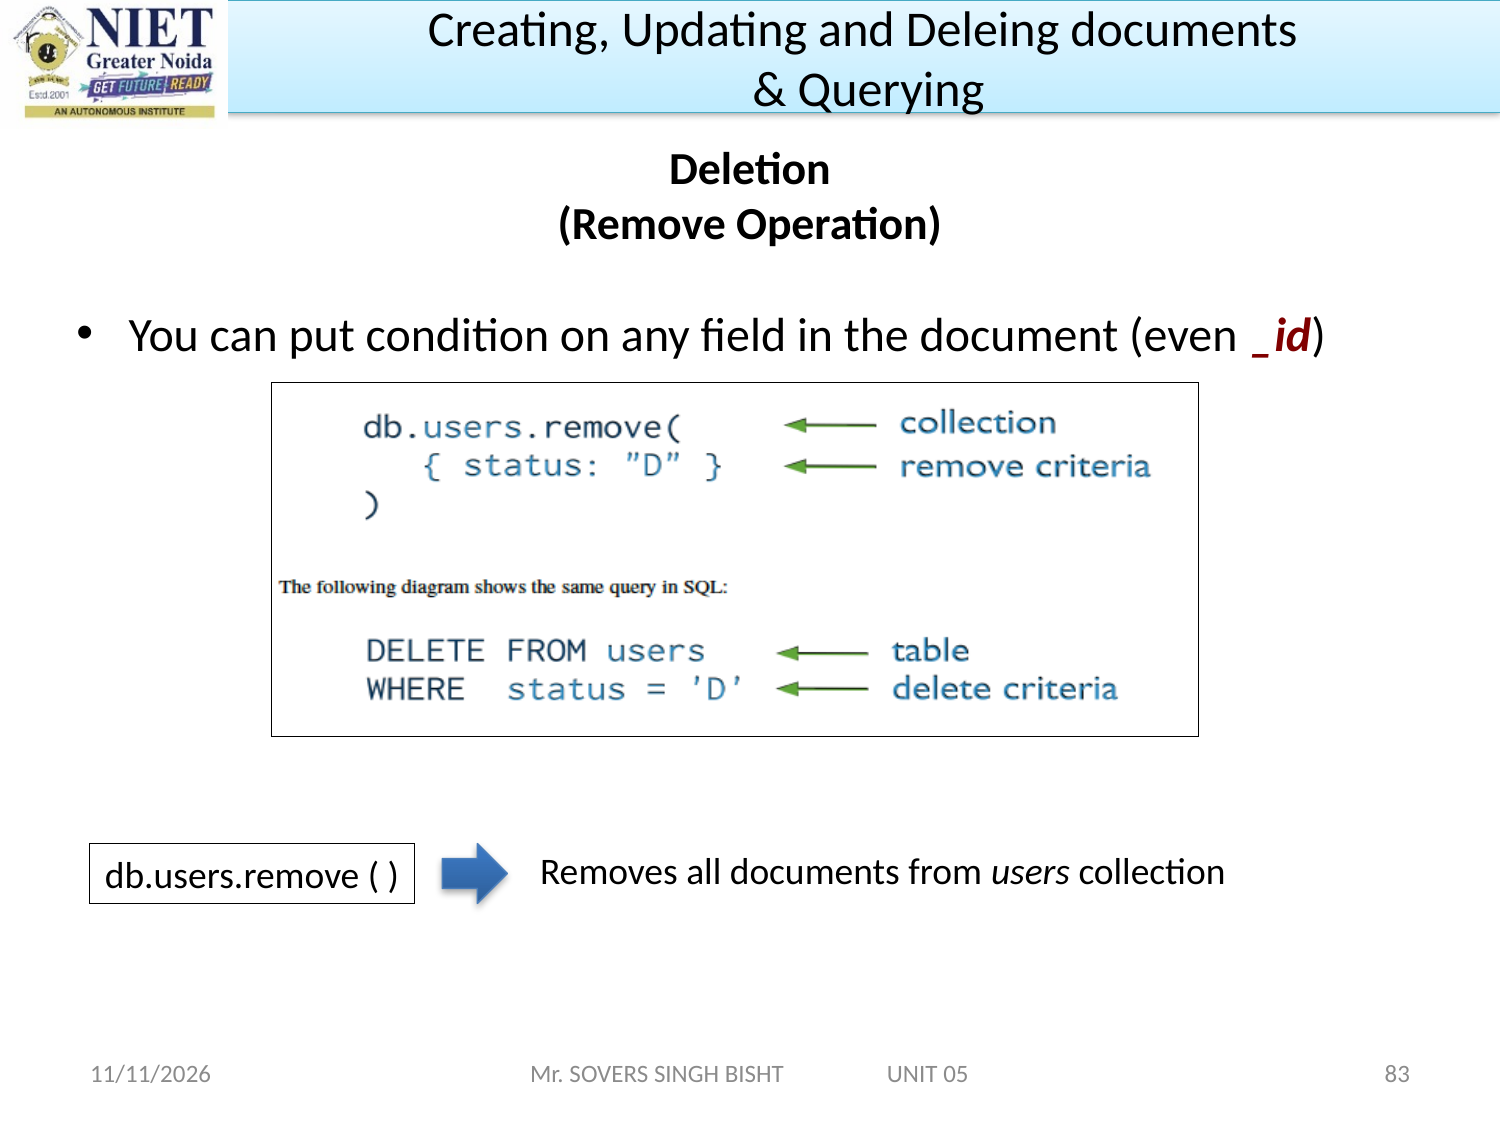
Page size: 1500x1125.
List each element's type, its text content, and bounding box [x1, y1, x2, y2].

text_box Creating, Updating and Deleing documents & Querying [231, 0, 1500, 113]
picture [271, 382, 1199, 737]
picture [0, 0, 228, 130]
text_box [441, 842, 508, 905]
footer Mr. SOVERS SINGH BISHT UNIT 05 [512, 1042, 988, 1103]
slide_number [75, 1042, 425, 1103]
list You can put condition on any field in the document (even _id) [61, 295, 1385, 415]
title Deletion (Remove Operation) [75, 120, 1425, 288]
text_box db.users.remove ( ) [89, 843, 415, 904]
text_box Removes all documents from users collection [525, 839, 1241, 899]
slide_number 83 [1074, 1042, 1425, 1103]
